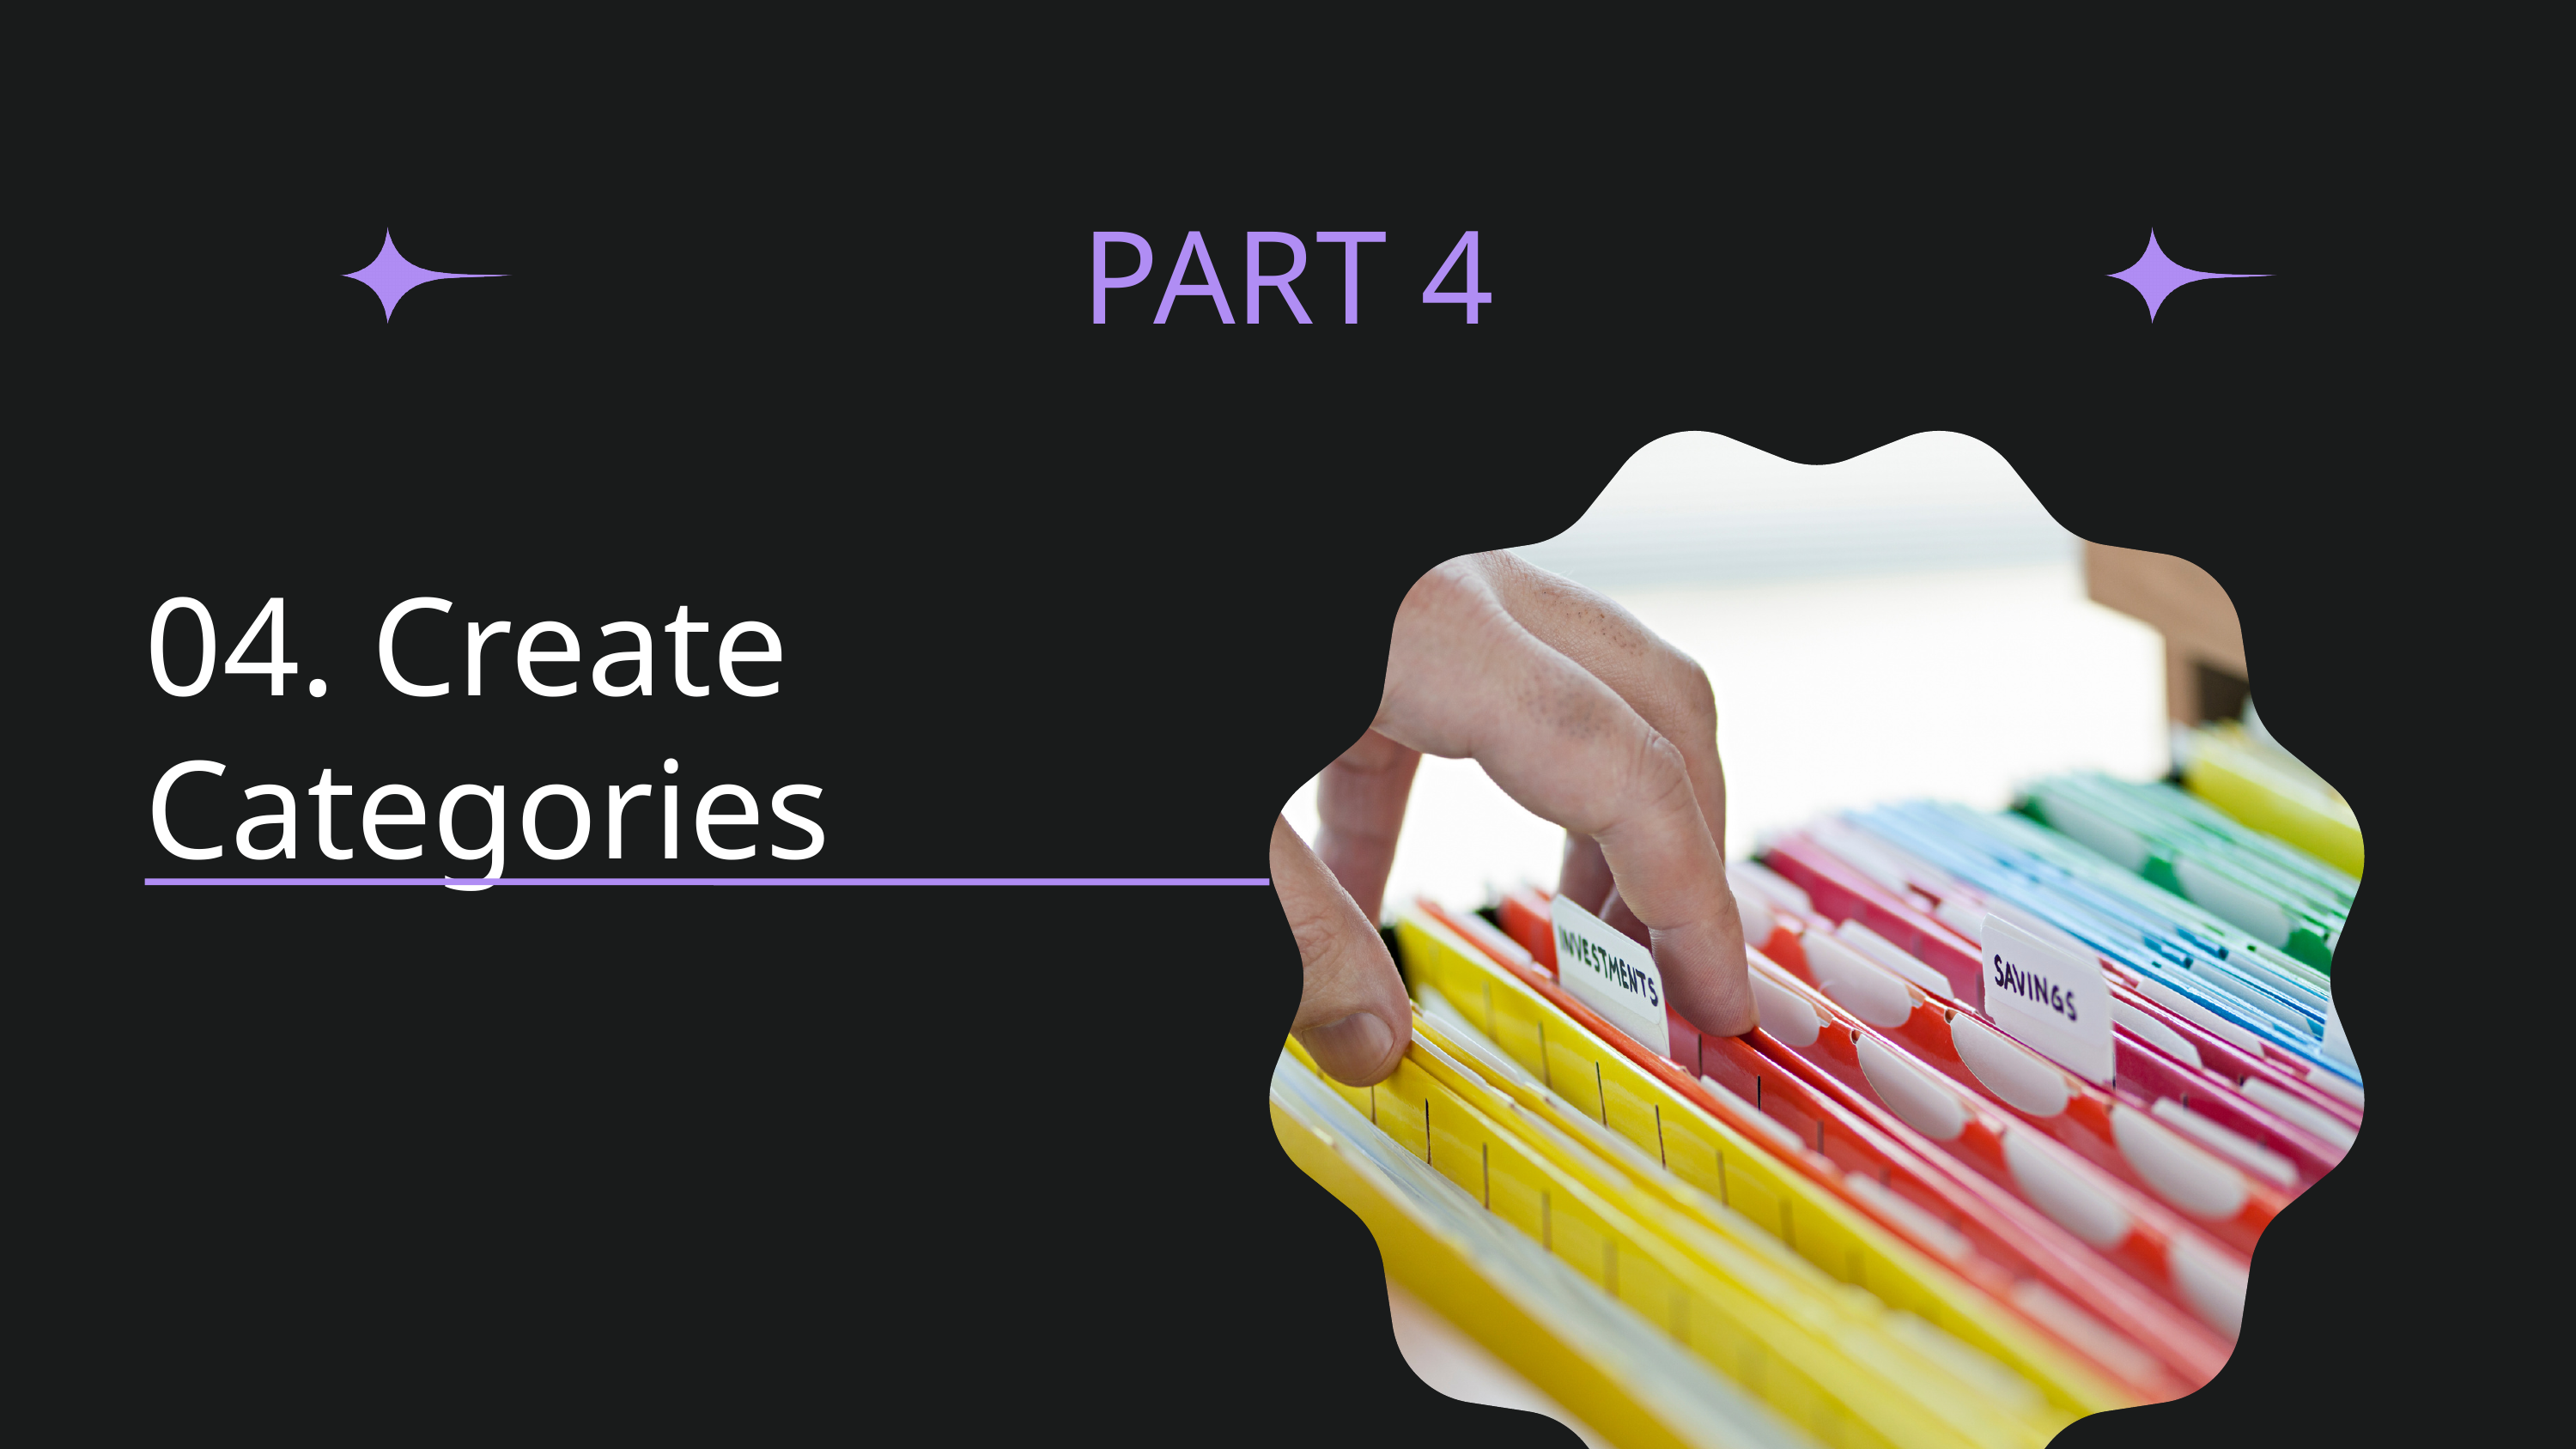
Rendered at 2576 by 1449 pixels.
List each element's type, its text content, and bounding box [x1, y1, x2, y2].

text_box [339, 227, 513, 324]
text_box 04. Create Categories [144, 882, 1265, 887]
text_box 04. Create Categories [144, 560, 1265, 882]
text_box [2104, 227, 2278, 324]
text_box PART 4 [513, 195, 2063, 350]
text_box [1269, 428, 2365, 1449]
